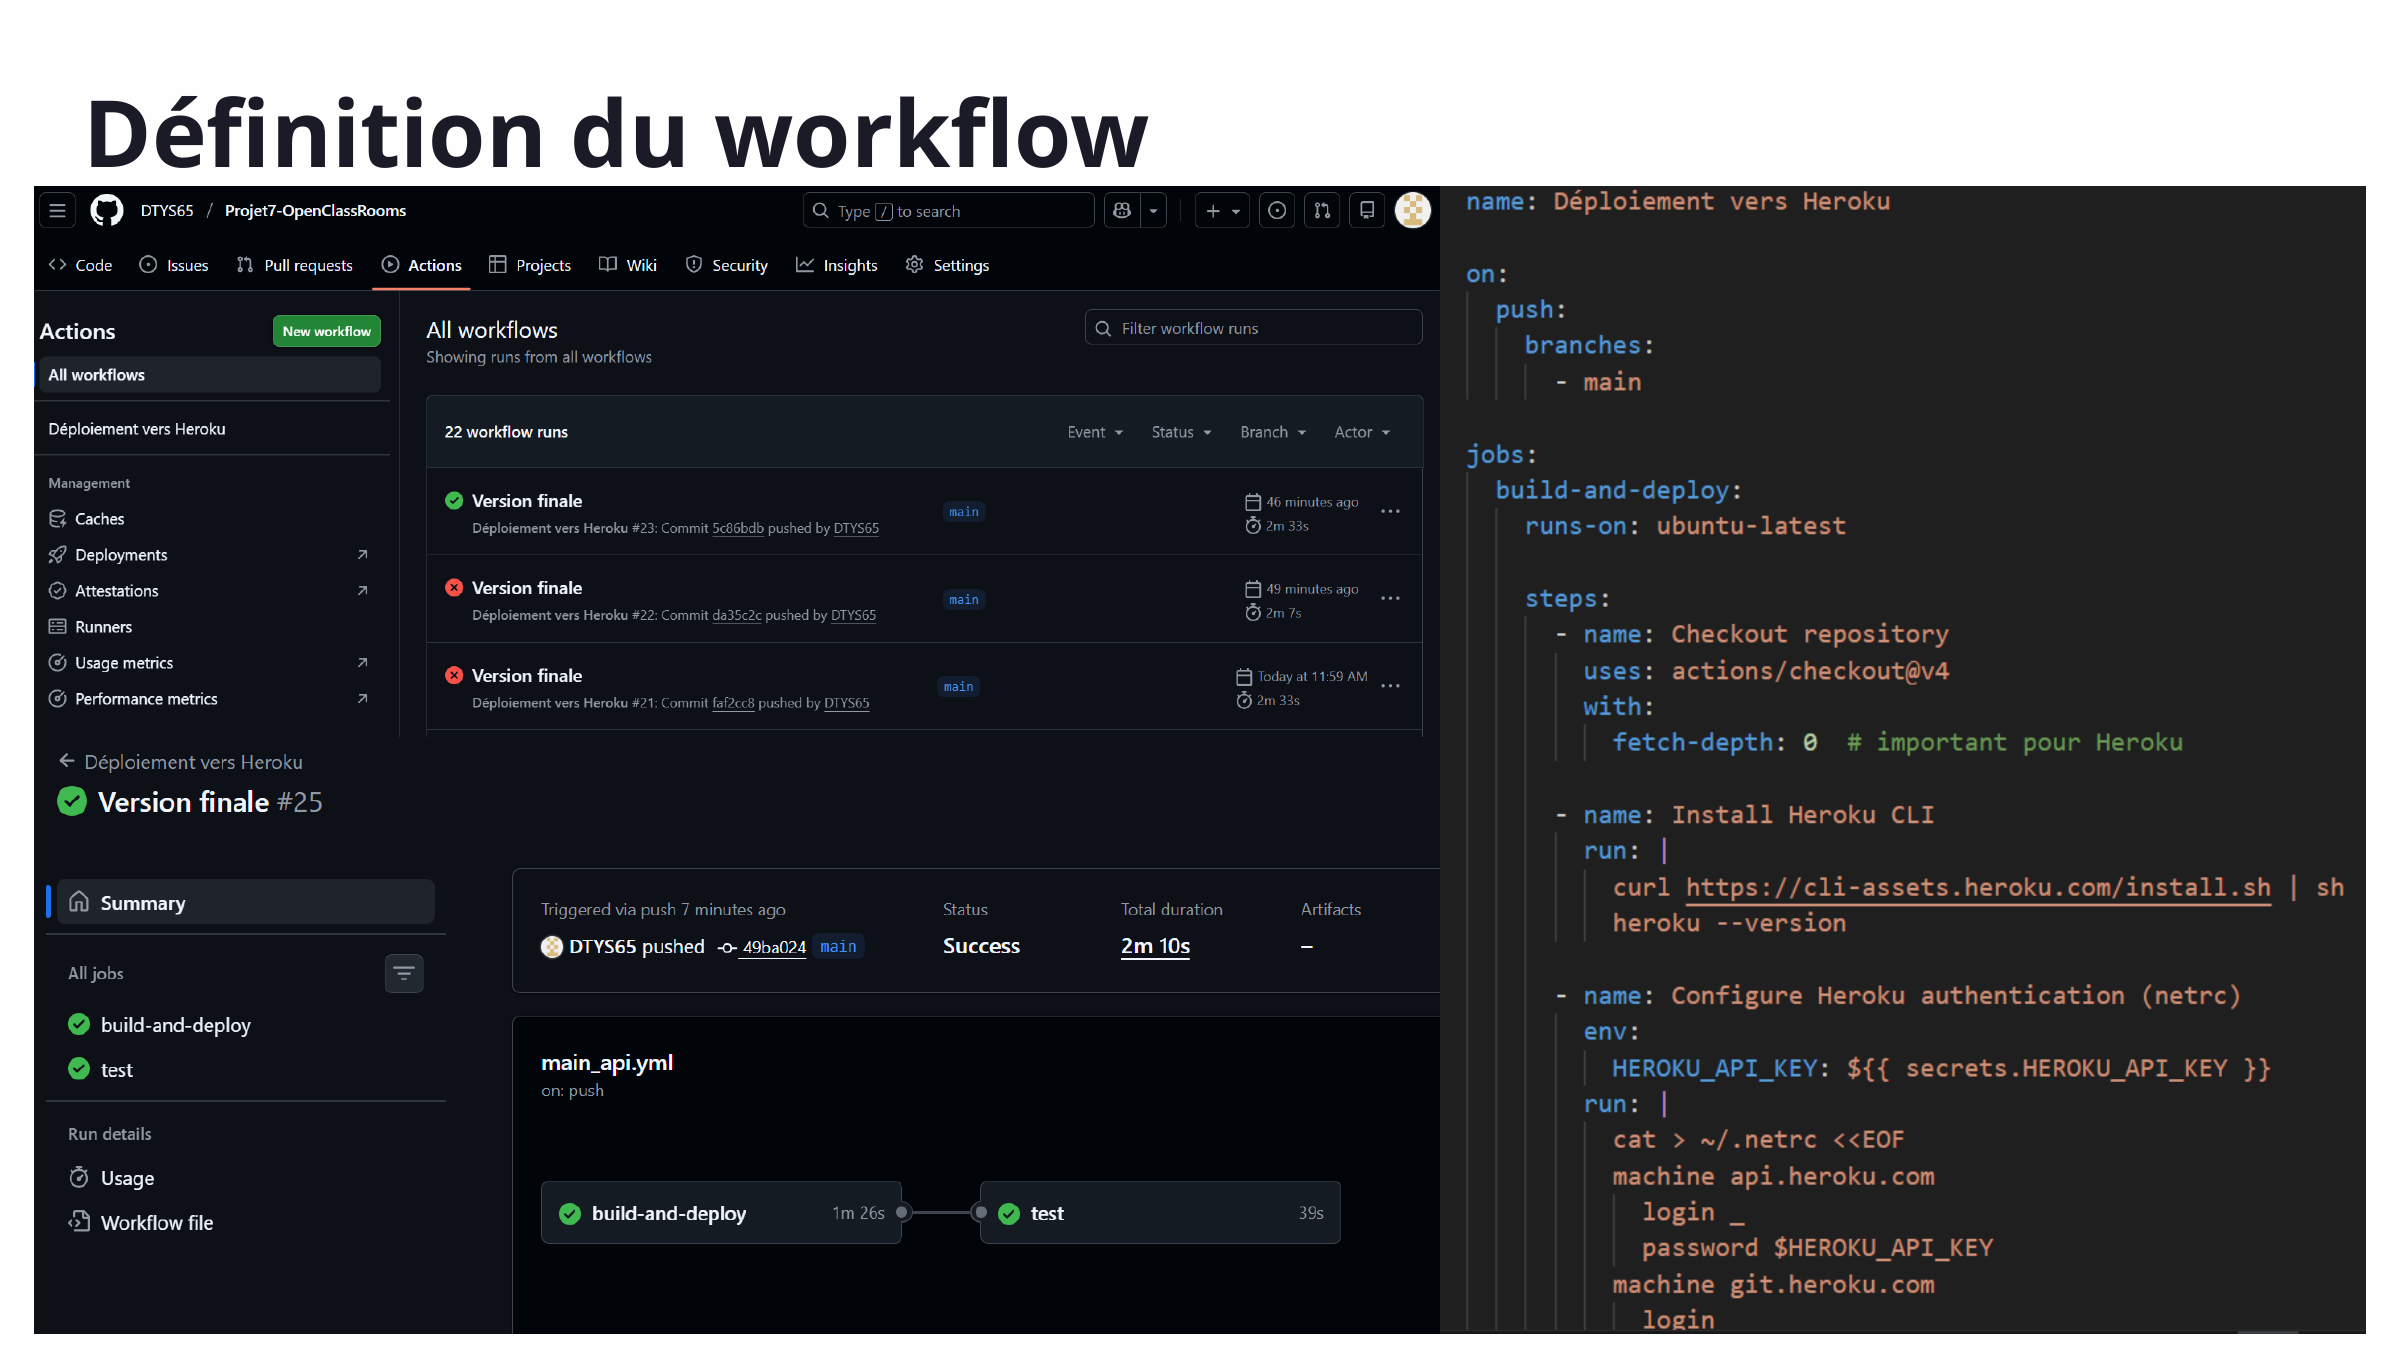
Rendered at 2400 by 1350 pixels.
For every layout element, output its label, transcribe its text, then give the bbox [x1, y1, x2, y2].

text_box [34, 186, 2366, 1334]
text_box Définition du workflow [83, 70, 2315, 186]
